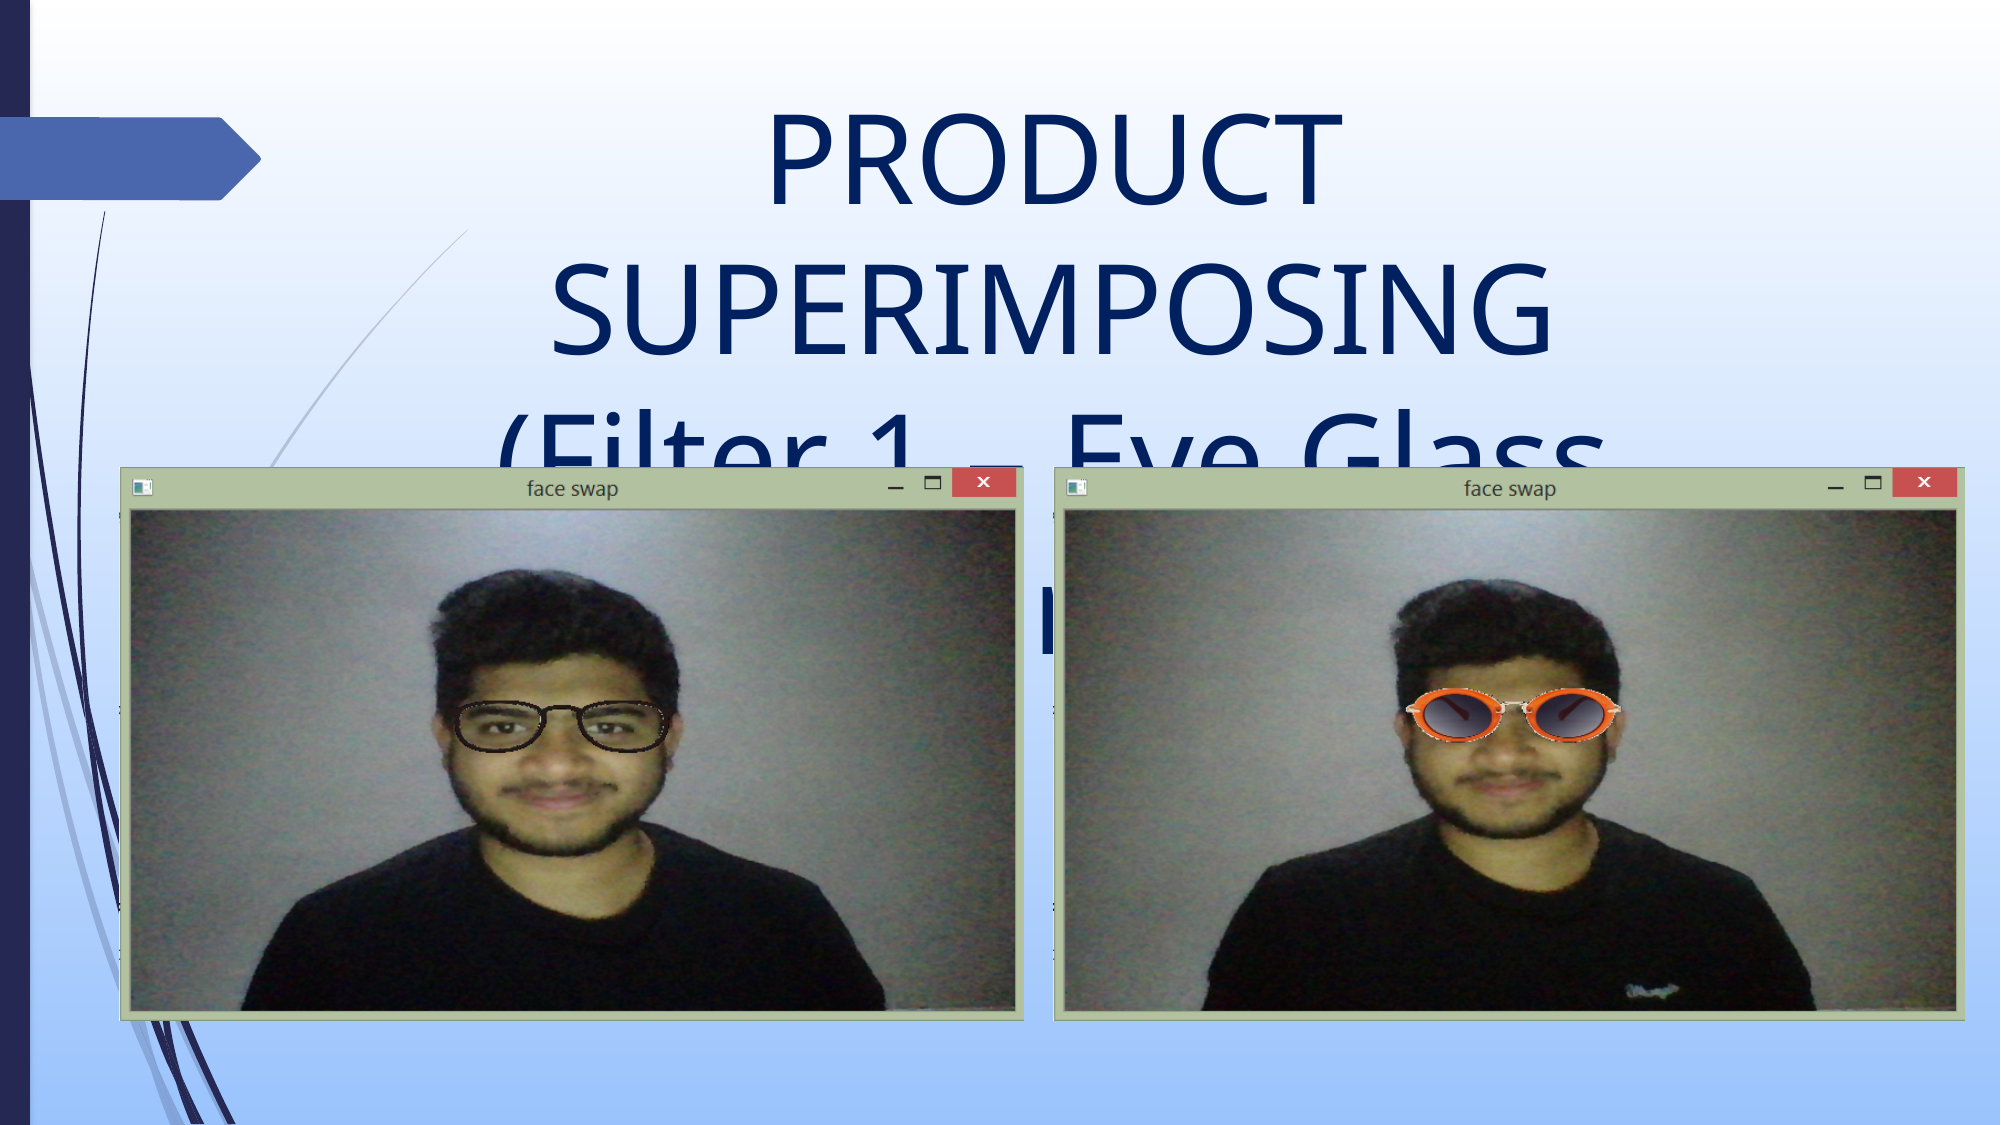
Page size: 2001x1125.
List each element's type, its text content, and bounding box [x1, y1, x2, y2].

picture [119, 467, 1024, 1022]
picture [1053, 467, 1965, 1022]
text_box PRODUCT SUPERIMPOSING (Filter 1 – Eye Glass Frame) [285, 71, 1822, 209]
